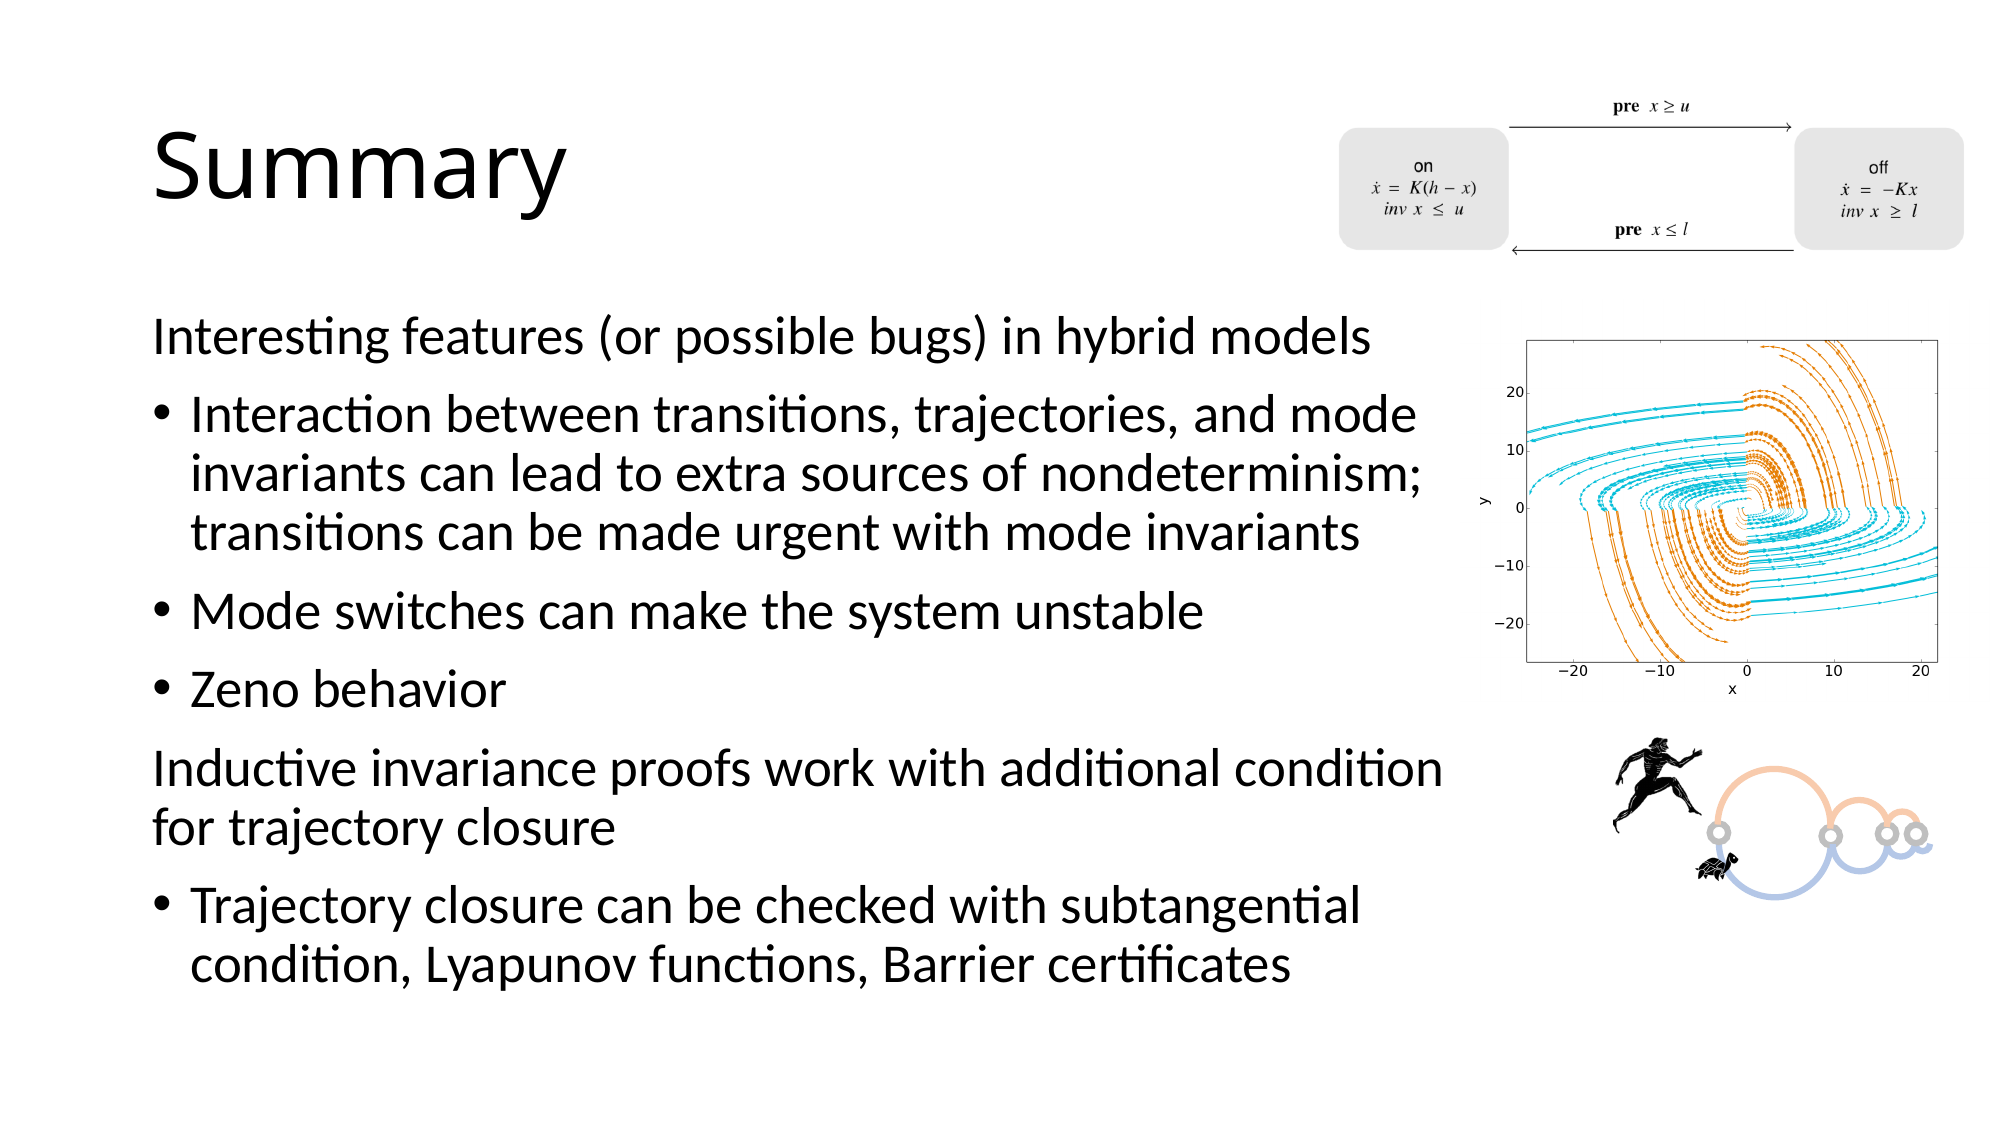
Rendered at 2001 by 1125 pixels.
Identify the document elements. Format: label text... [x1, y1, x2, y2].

list Interesting features (or possible bugs) in hybrid models Interaction between transitions, trajectories, and mode invariants can lead to extra sources of nondeterminism; transitions can be made urgent with mode invariants Mode switches can make the system unstable Zeno behavior Inductive invariance proofs work with additional condition for trajectory closure Trajectory closure can be checked with subtangential condition, Lyapunov functions, Barrier certificates [137, 299, 1461, 1014]
title Summary [137, 59, 1863, 278]
picture [1460, 299, 1990, 702]
picture [1306, 81, 2000, 278]
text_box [1613, 736, 1931, 898]
